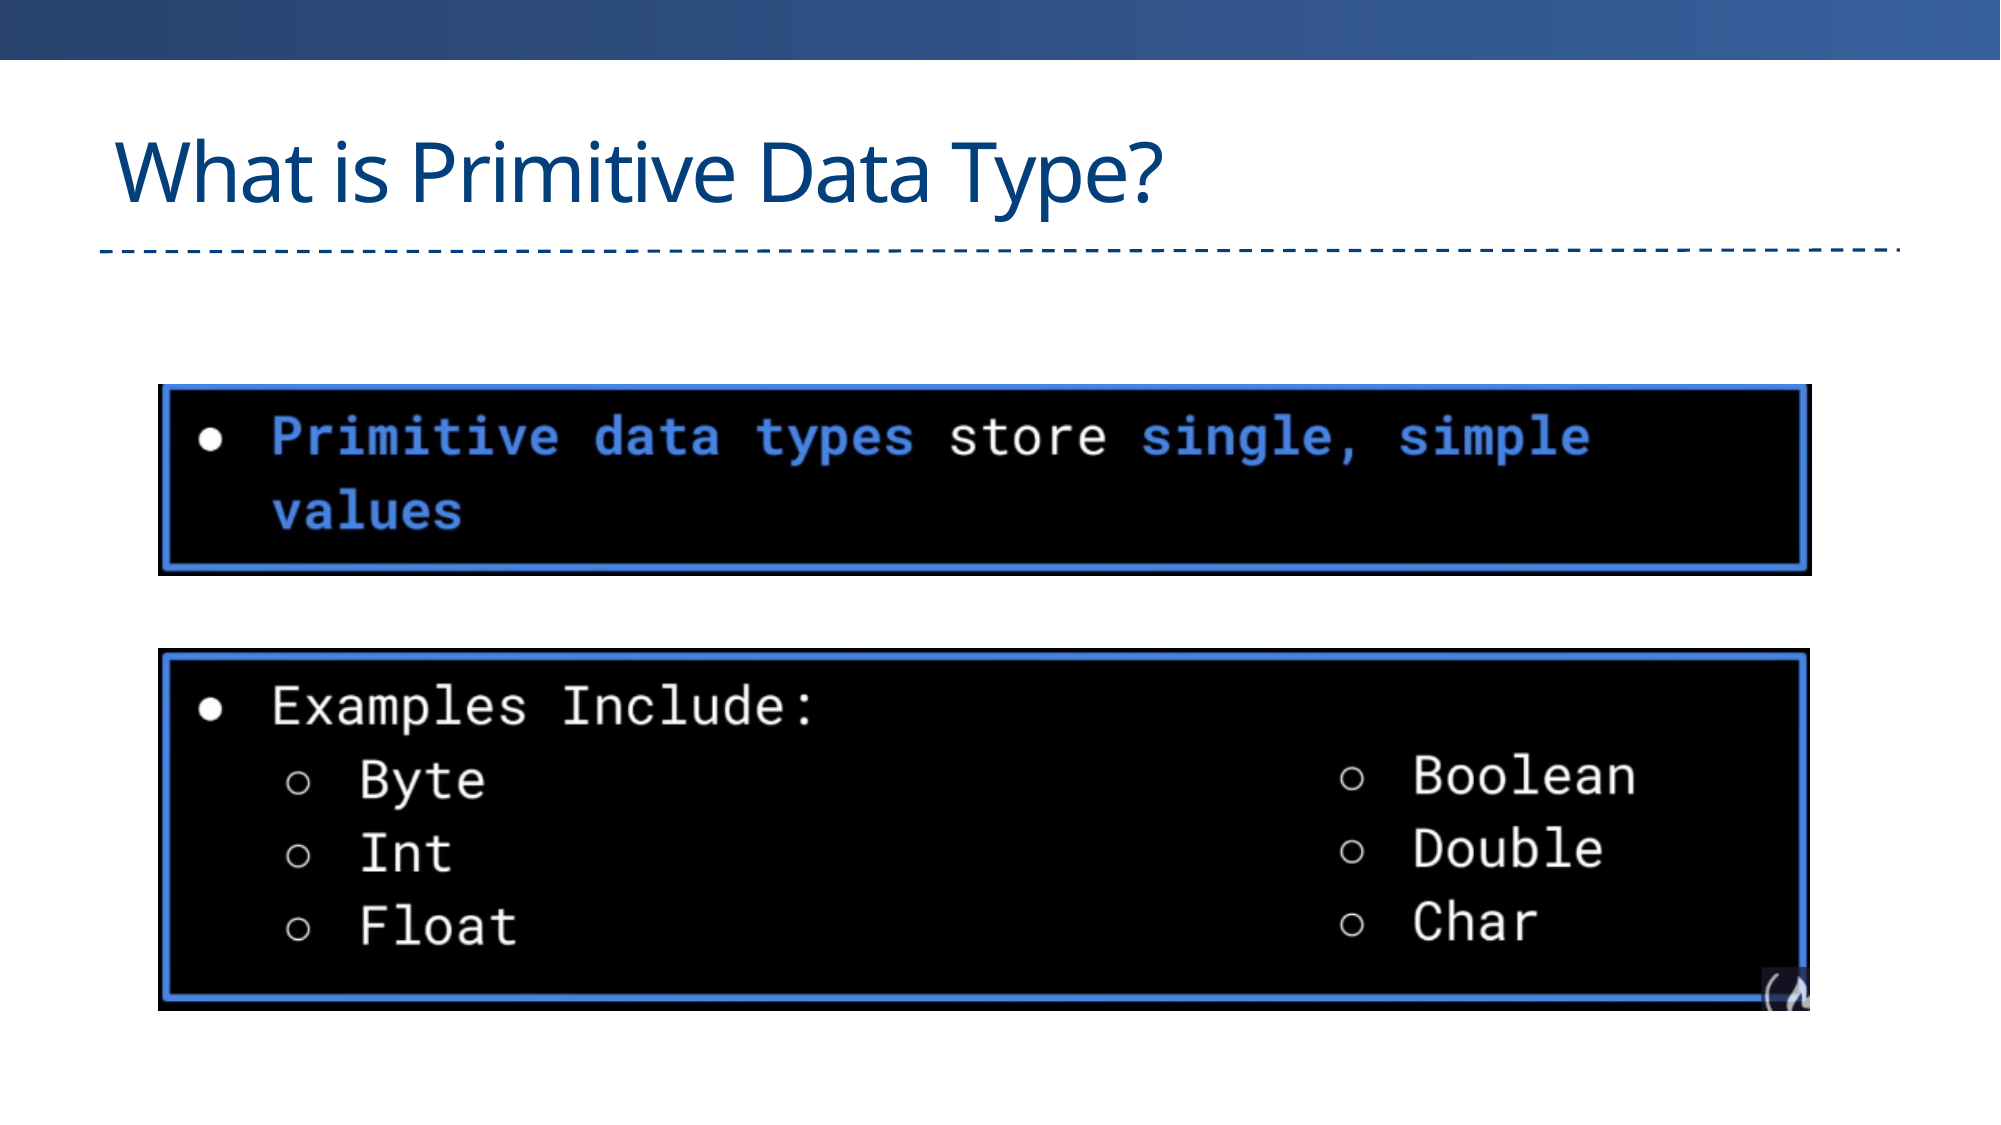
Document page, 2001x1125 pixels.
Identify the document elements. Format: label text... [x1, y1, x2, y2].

picture [158, 384, 1812, 576]
picture [158, 647, 1811, 1011]
title What is Primitive Data Type? [99, 87, 1900, 250]
